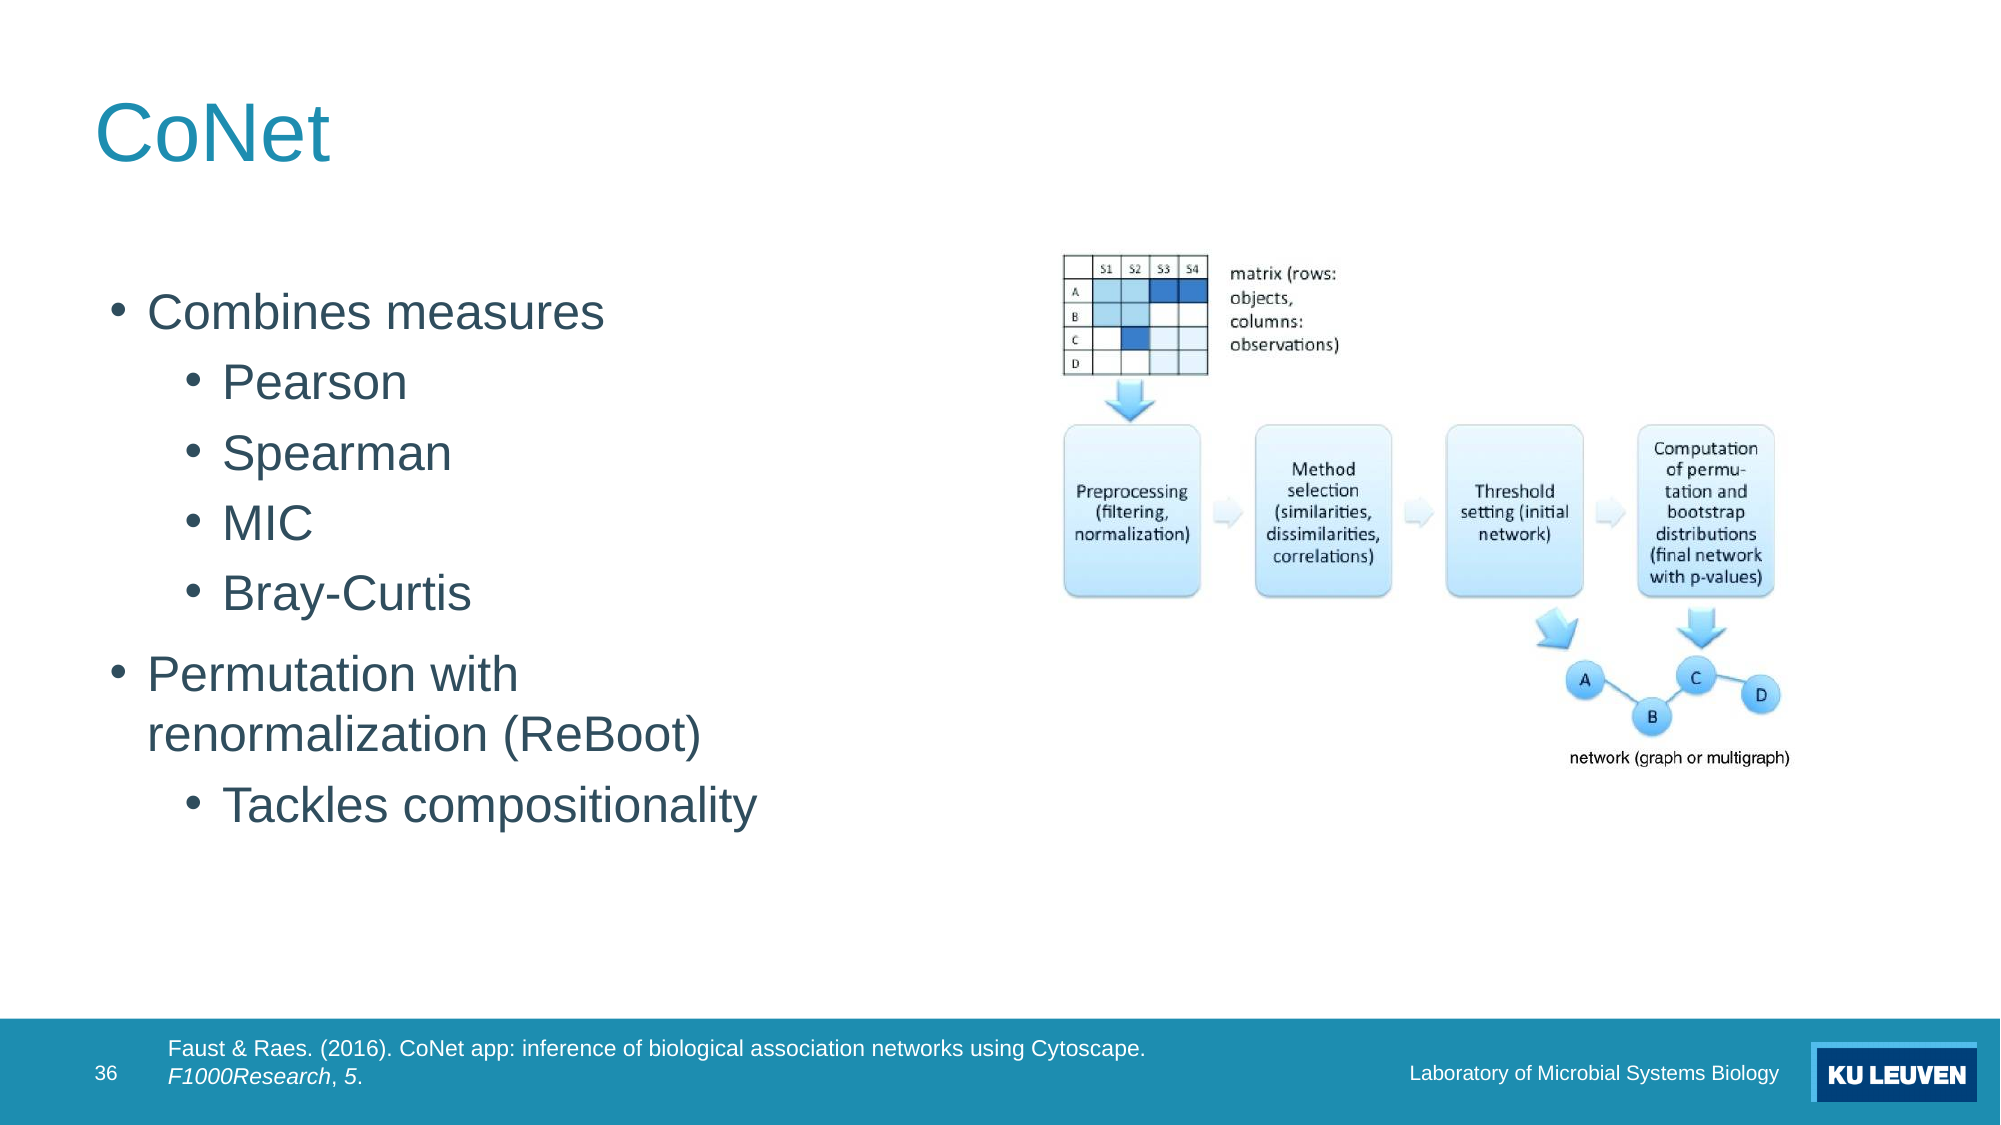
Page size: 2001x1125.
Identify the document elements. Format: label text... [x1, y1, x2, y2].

title CoNet [94, 33, 1906, 223]
slide_number 36 [94, 1018, 201, 1125]
picture [1811, 1042, 1977, 1102]
list Combines measures Pearson Spearman MIC Bray-Curtis Permutation with renormalization (ReBoot) Tackles compositionality [94, 271, 1906, 1004]
text_box Faust & Raes. (2016). CoNet app: inference of biological association networks using Cytoscape. F1000Research, 5. [153, 1026, 1187, 1097]
footer Laboratory of Microbial Systems Biology [989, 1018, 1809, 1125]
picture [1058, 248, 1802, 776]
